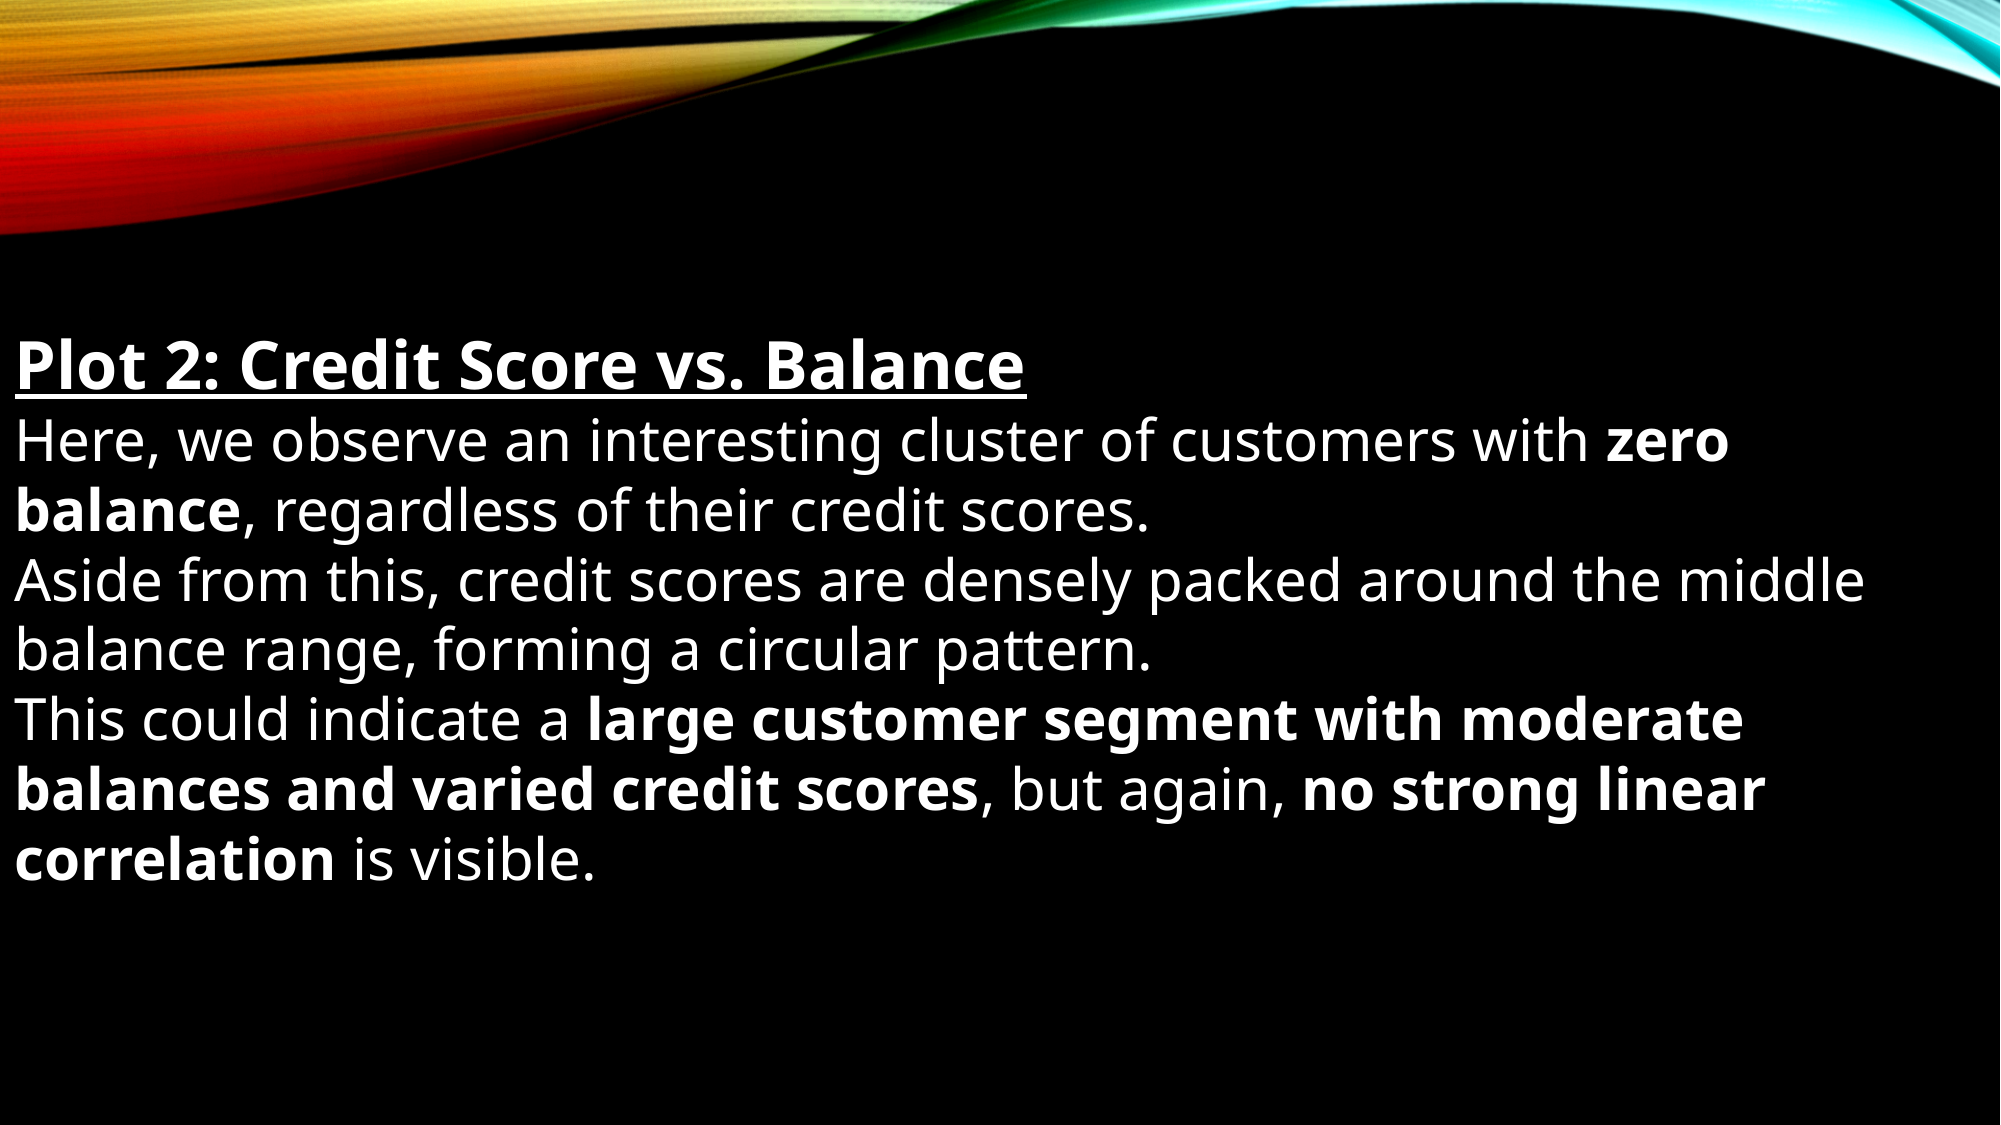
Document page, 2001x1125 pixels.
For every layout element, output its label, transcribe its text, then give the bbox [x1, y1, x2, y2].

picture [0, 0, 2000, 237]
text_box Plot 2: Credit Score vs. Balance Here, we observe an interesting cluster of customers with zero balance, regardless of their credit scores. Aside from this, credit scores are densely packed around the middle balance range, forming a circular pattern. This could indicate a large customer segment with moderate balances and varied credit scores, but again, no strong linear correlation is visible. [0, 315, 2000, 945]
